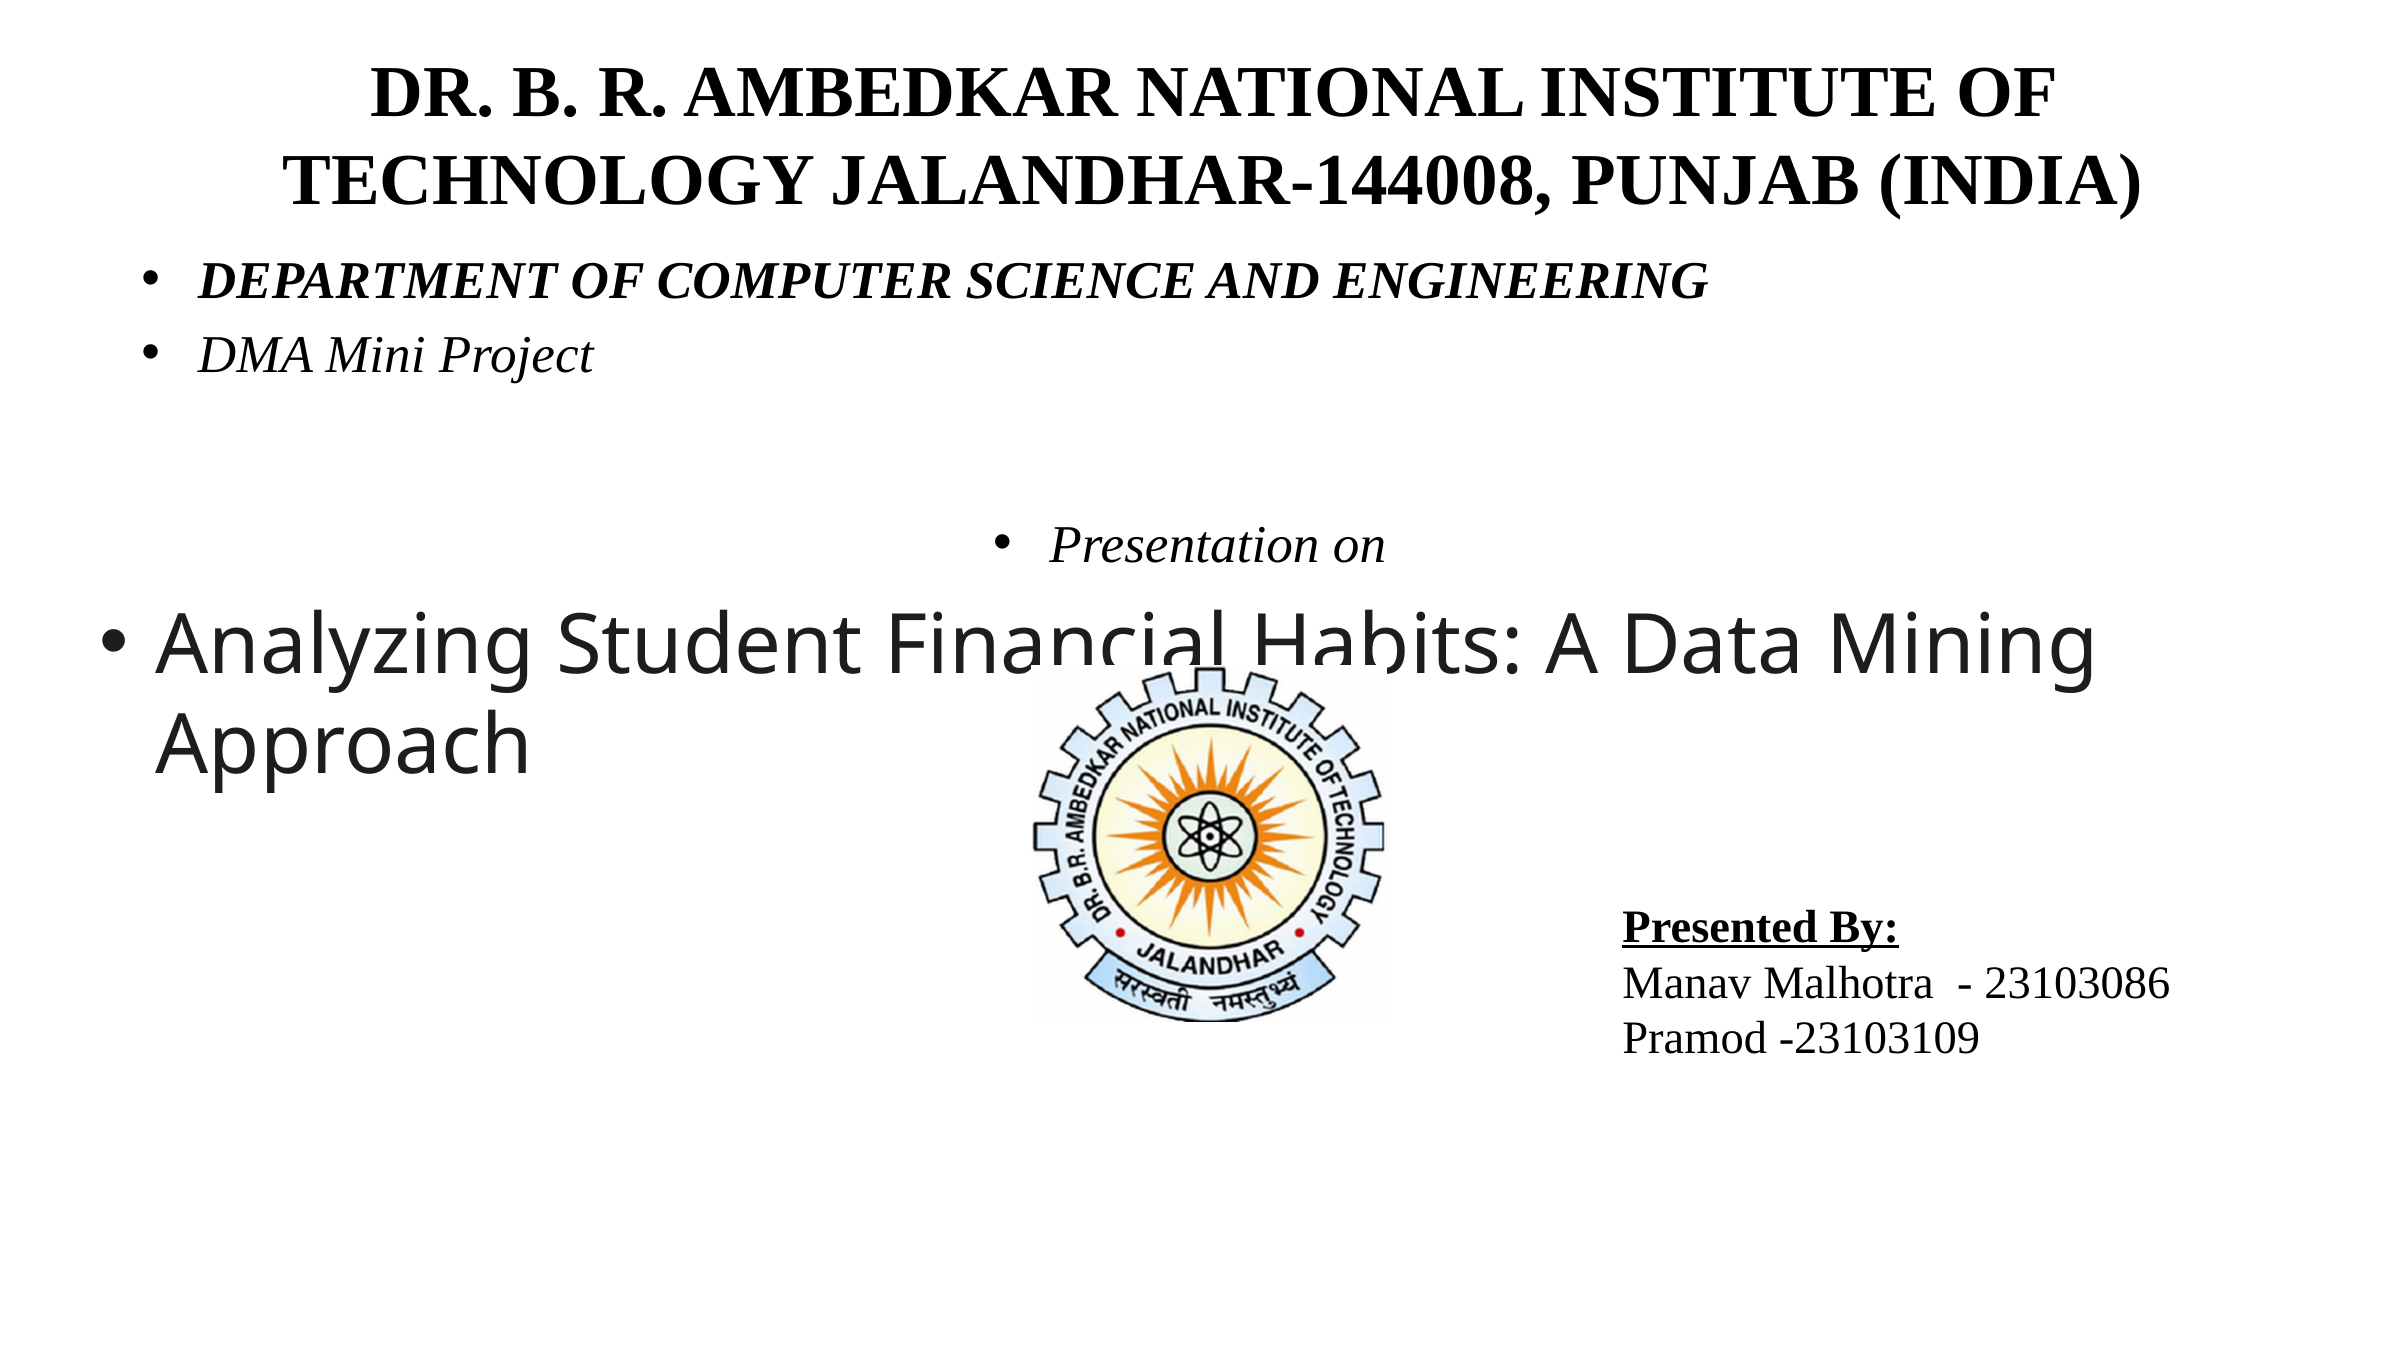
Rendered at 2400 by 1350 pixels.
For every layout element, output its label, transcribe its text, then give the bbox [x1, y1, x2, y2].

picture [1031, 665, 1387, 1022]
list Presentation on Analyzing Student Financial Habits: A Data Mining Approach [99, 381, 2294, 625]
text_box Presented By: Manav Malhotra - 23103086 Pramod -23103109 [1607, 888, 2255, 1071]
list DEPARTMENT OF COMPUTER SCIENCE AND ENGINEERING DMA Mini Project [141, 245, 2301, 413]
title DR. B. R. AMBEDKAR NATIONAL INSTITUTE OF TECHNOLOGY JALANDHAR-144008, PUNJAB (INDIA) [134, 22, 2294, 241]
